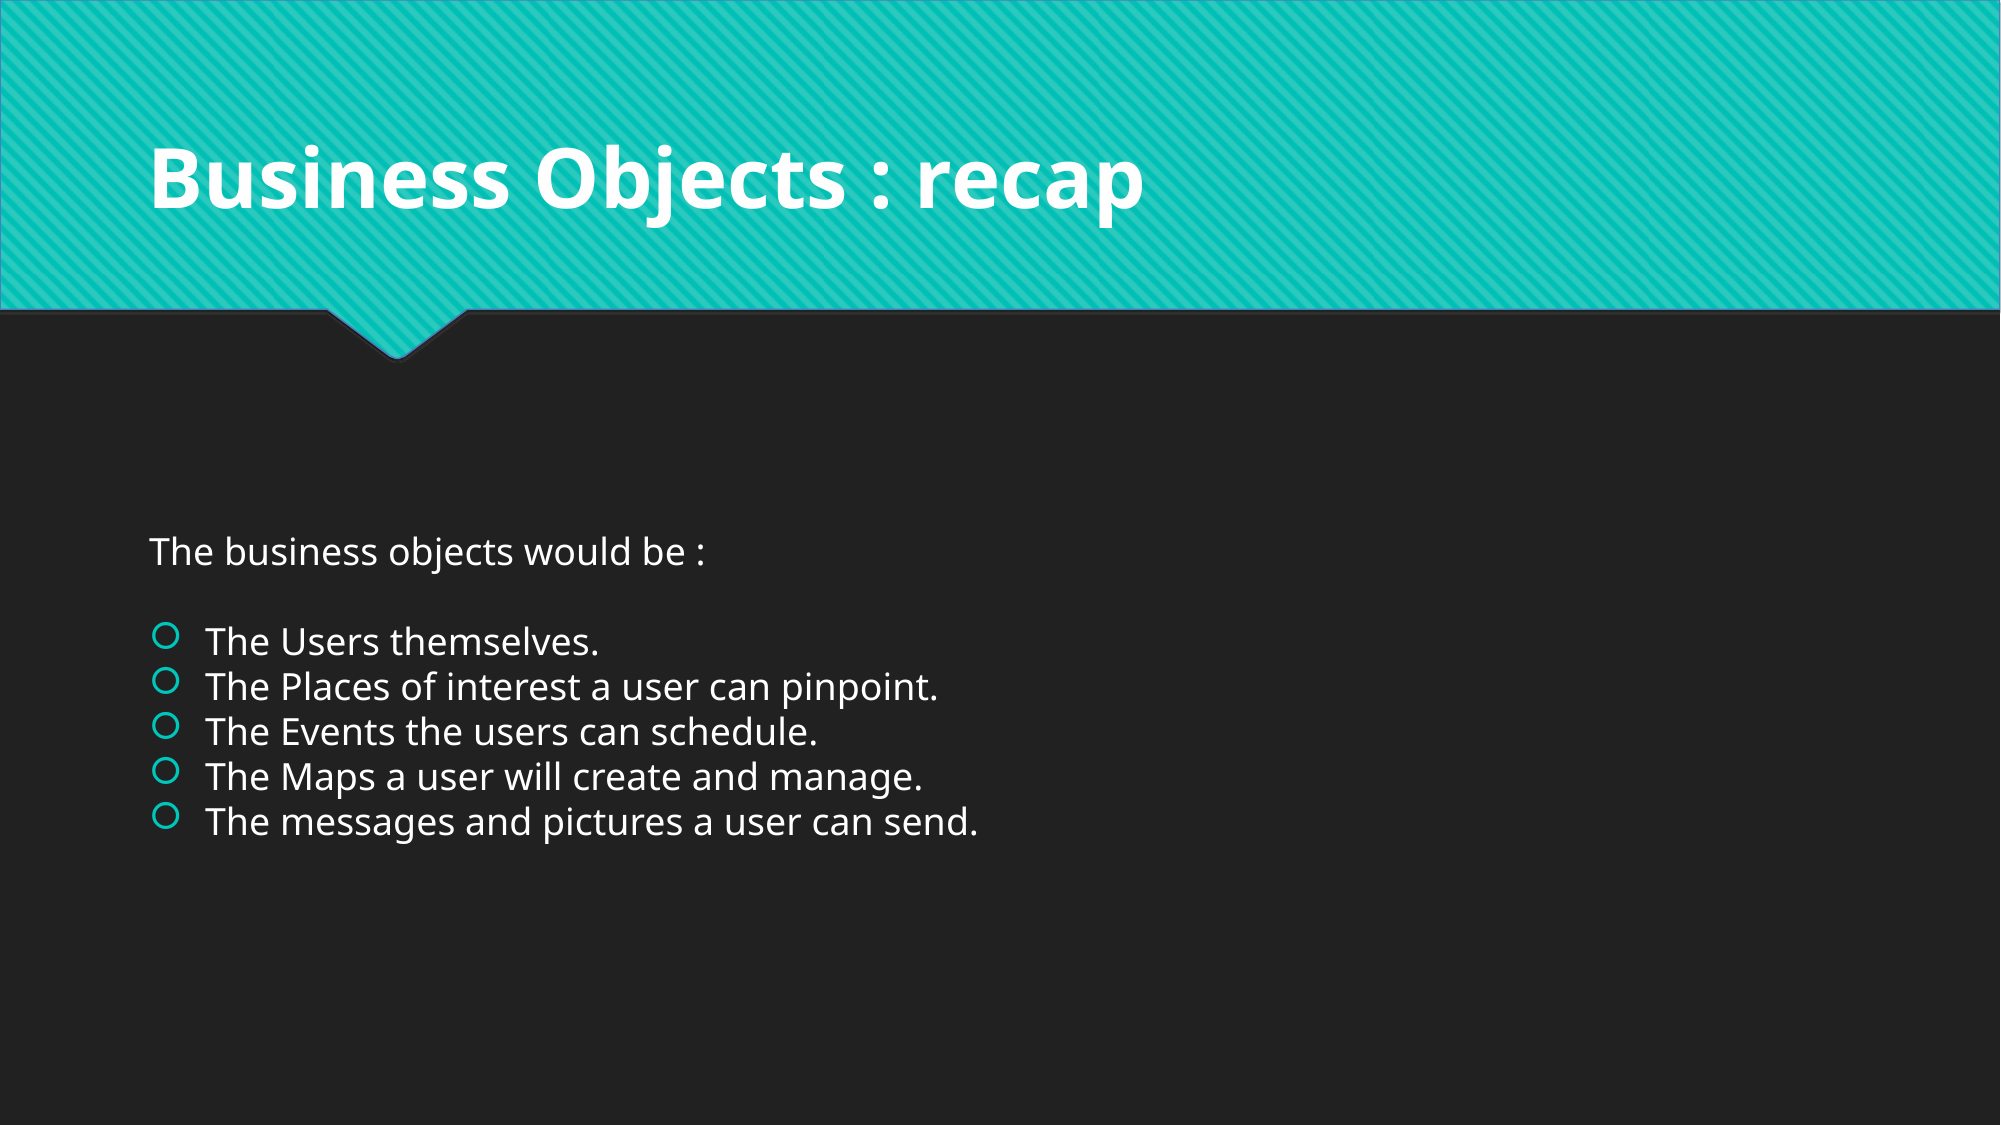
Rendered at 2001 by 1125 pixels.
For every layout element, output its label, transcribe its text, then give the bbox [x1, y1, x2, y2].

text_box The business objects would be : The Users themselves. The Places of interest a user can pinpoint. The Events the users can schedule. The Maps a user will create and manage. The messages and pictures a user can send. [134, 364, 1866, 961]
text_box Business Objects : recap [132, 73, 1867, 233]
picture [1, 1, 1999, 357]
